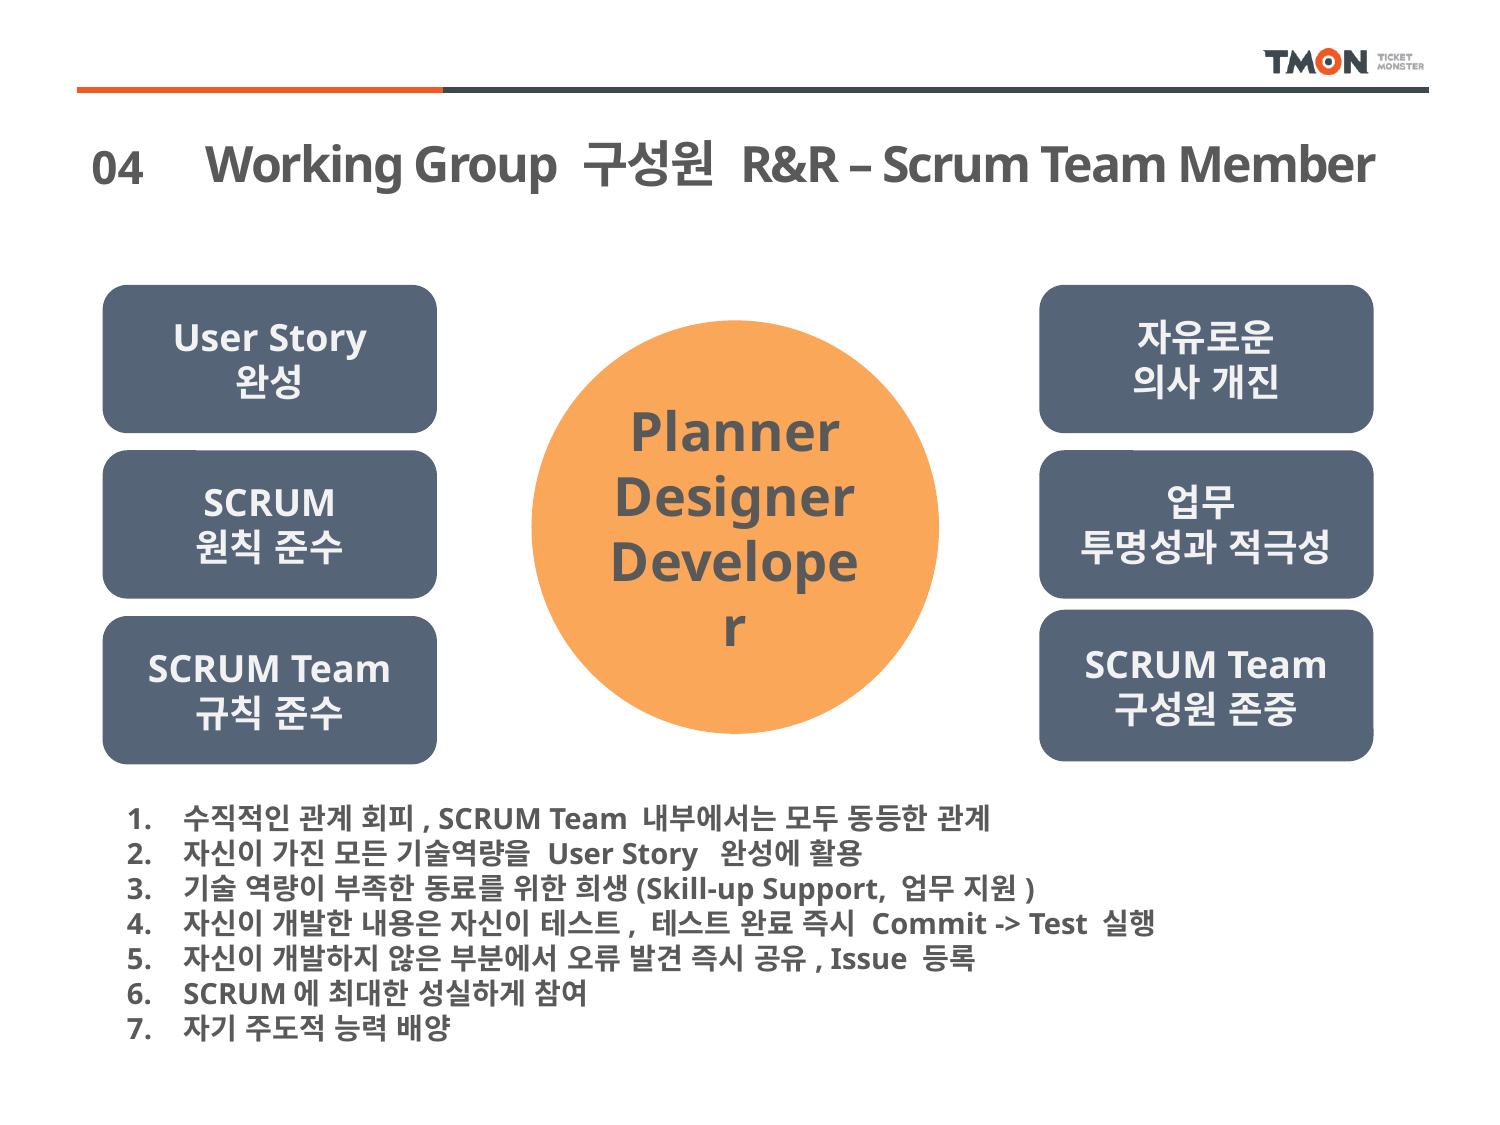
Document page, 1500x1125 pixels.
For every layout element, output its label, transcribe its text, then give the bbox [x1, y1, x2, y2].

text_box Working Group 구성원 R&R – Scrum Team Member [190, 125, 1500, 291]
text_box 수직적인 관계 회피, SCRUM Team 내부에서는 모두 동등한 관계 자신이 가진 모든 기술역량을 User Story 완성에 활용 기술 역량이 부족한 동료를 위한 희생(Skill-up Support, 업무 지원) 자신이 개발한 내용은 자신이 테스트, 테스트 완료 즉시 Commit -> Test 실행 자신이 개발하지 않은 부분에서 오류 발견 즉시 공유, Issue 등록 SCRUM에 최대한 성실하게 참여 자기 주도적 능력 배양 [112, 792, 1418, 1053]
text_box User Story 완성 [100, 282, 439, 436]
text_box SCRUM Team 구성원 존중 [1037, 607, 1376, 764]
text_box Planner Designer Developer [529, 318, 942, 736]
text_box 업무 투명성과 적극성 [1037, 448, 1376, 601]
text_box 04 [76, 131, 189, 202]
picture [1263, 48, 1424, 75]
text_box SCRUM Team 규칙 준수 [100, 613, 439, 767]
text_box SCRUM 원칙 준수 [100, 448, 439, 601]
text_box 자유로운 의사 개진 [1037, 282, 1376, 436]
